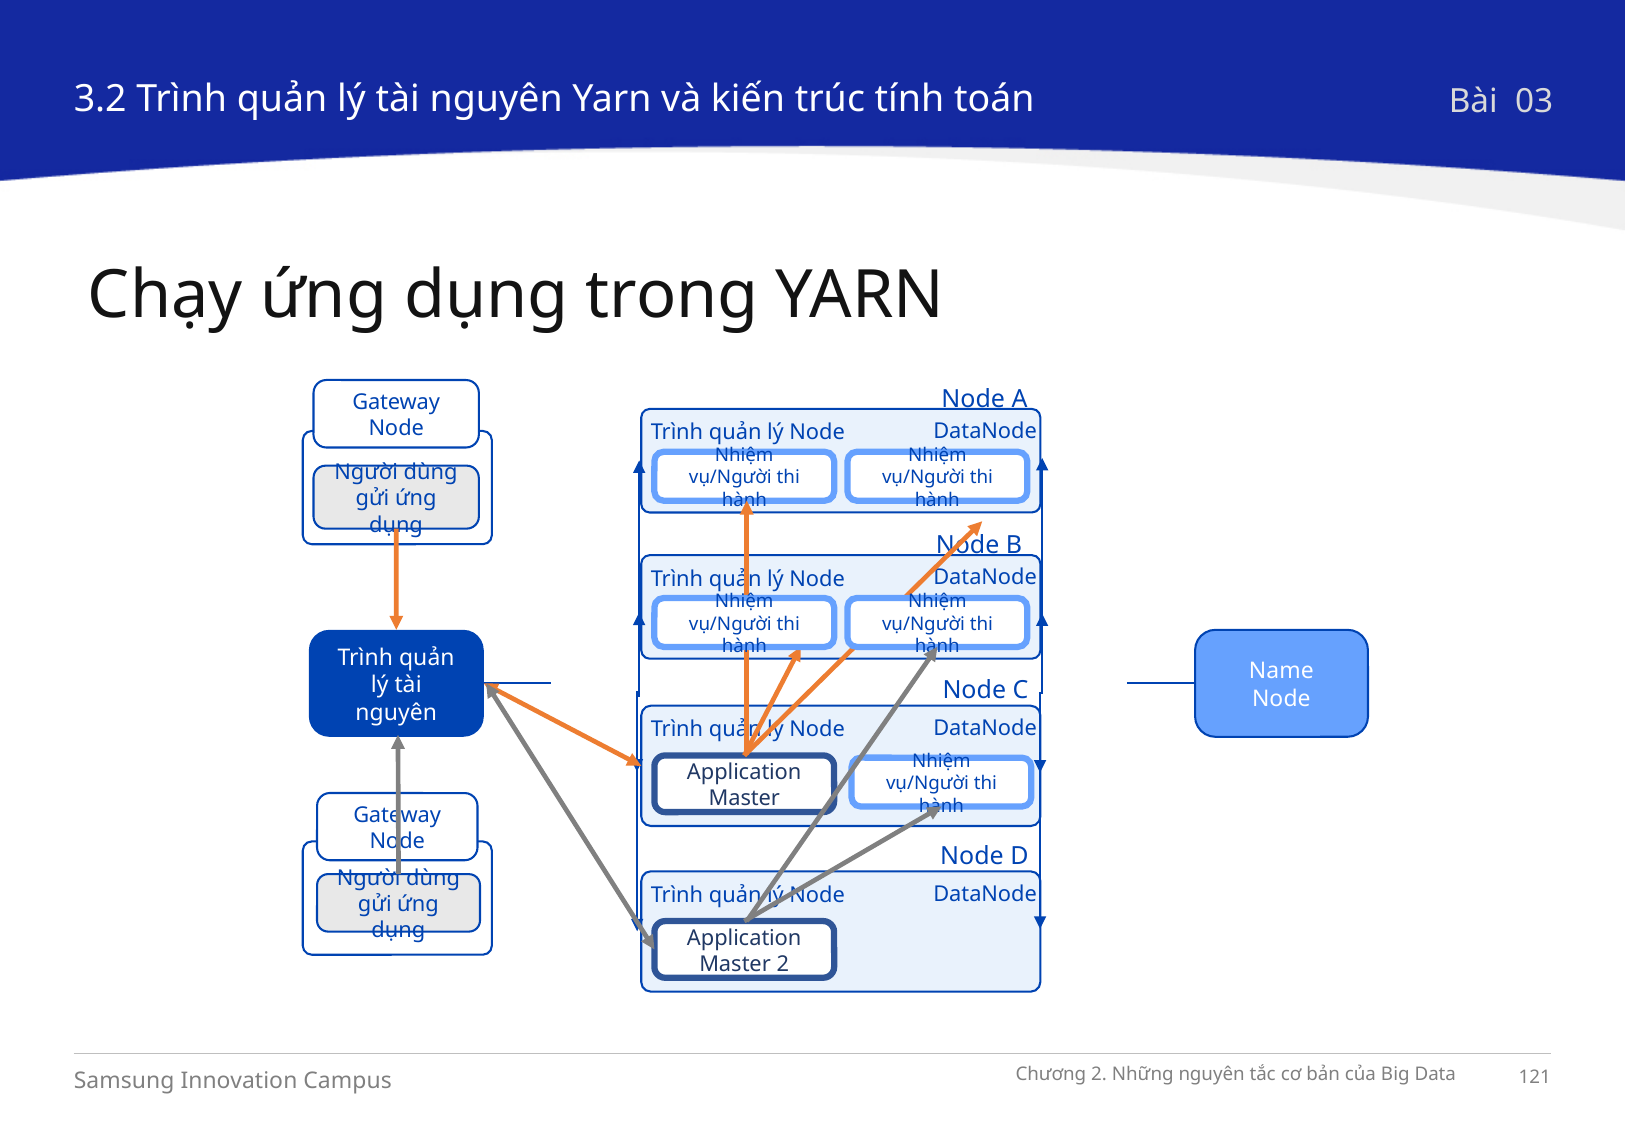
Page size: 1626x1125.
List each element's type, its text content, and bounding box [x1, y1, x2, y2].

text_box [486, 683, 657, 950]
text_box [744, 806, 942, 922]
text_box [302, 793, 492, 955]
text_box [302, 375, 1369, 992]
list Bài 03 [1423, 79, 1554, 120]
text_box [746, 646, 940, 806]
list Chạy ứng dụng trong YARN [87, 249, 1531, 331]
list 3.2 Trình quản lý tài nguyên Yarn và kiến trúc tính toán [73, 73, 1308, 119]
picture [0, 0, 1625, 1125]
